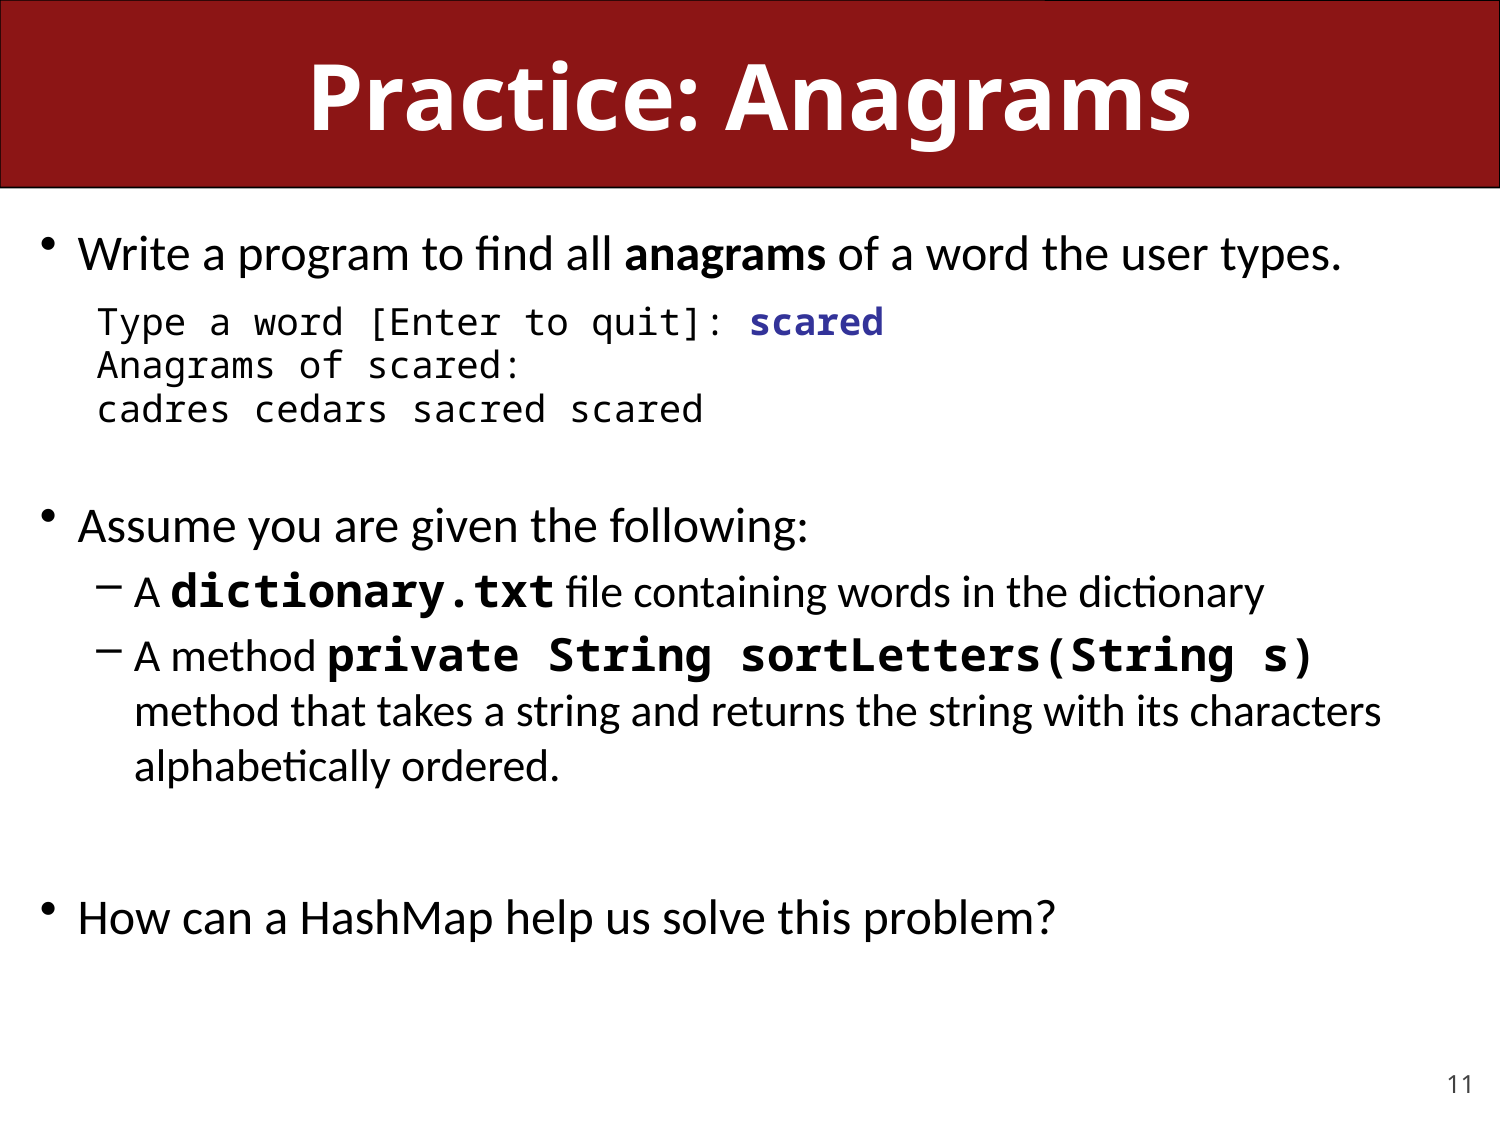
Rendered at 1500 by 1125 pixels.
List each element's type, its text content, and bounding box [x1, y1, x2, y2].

list Write a program to find all anagrams of a word the user types. Type a word [Enter to quit]: scared Anagrams of scared: cadres cedars sacred scared Assume you are given the following: A dictionary.txt file containing words in the dictionary A method private String sortLetters(String s) method that takes a string and returns the string with its characters alphabetically ordered. How can a HashMap help us solve this problem? [24, 212, 1475, 1063]
title Practice: Anagrams [75, 0, 1425, 188]
